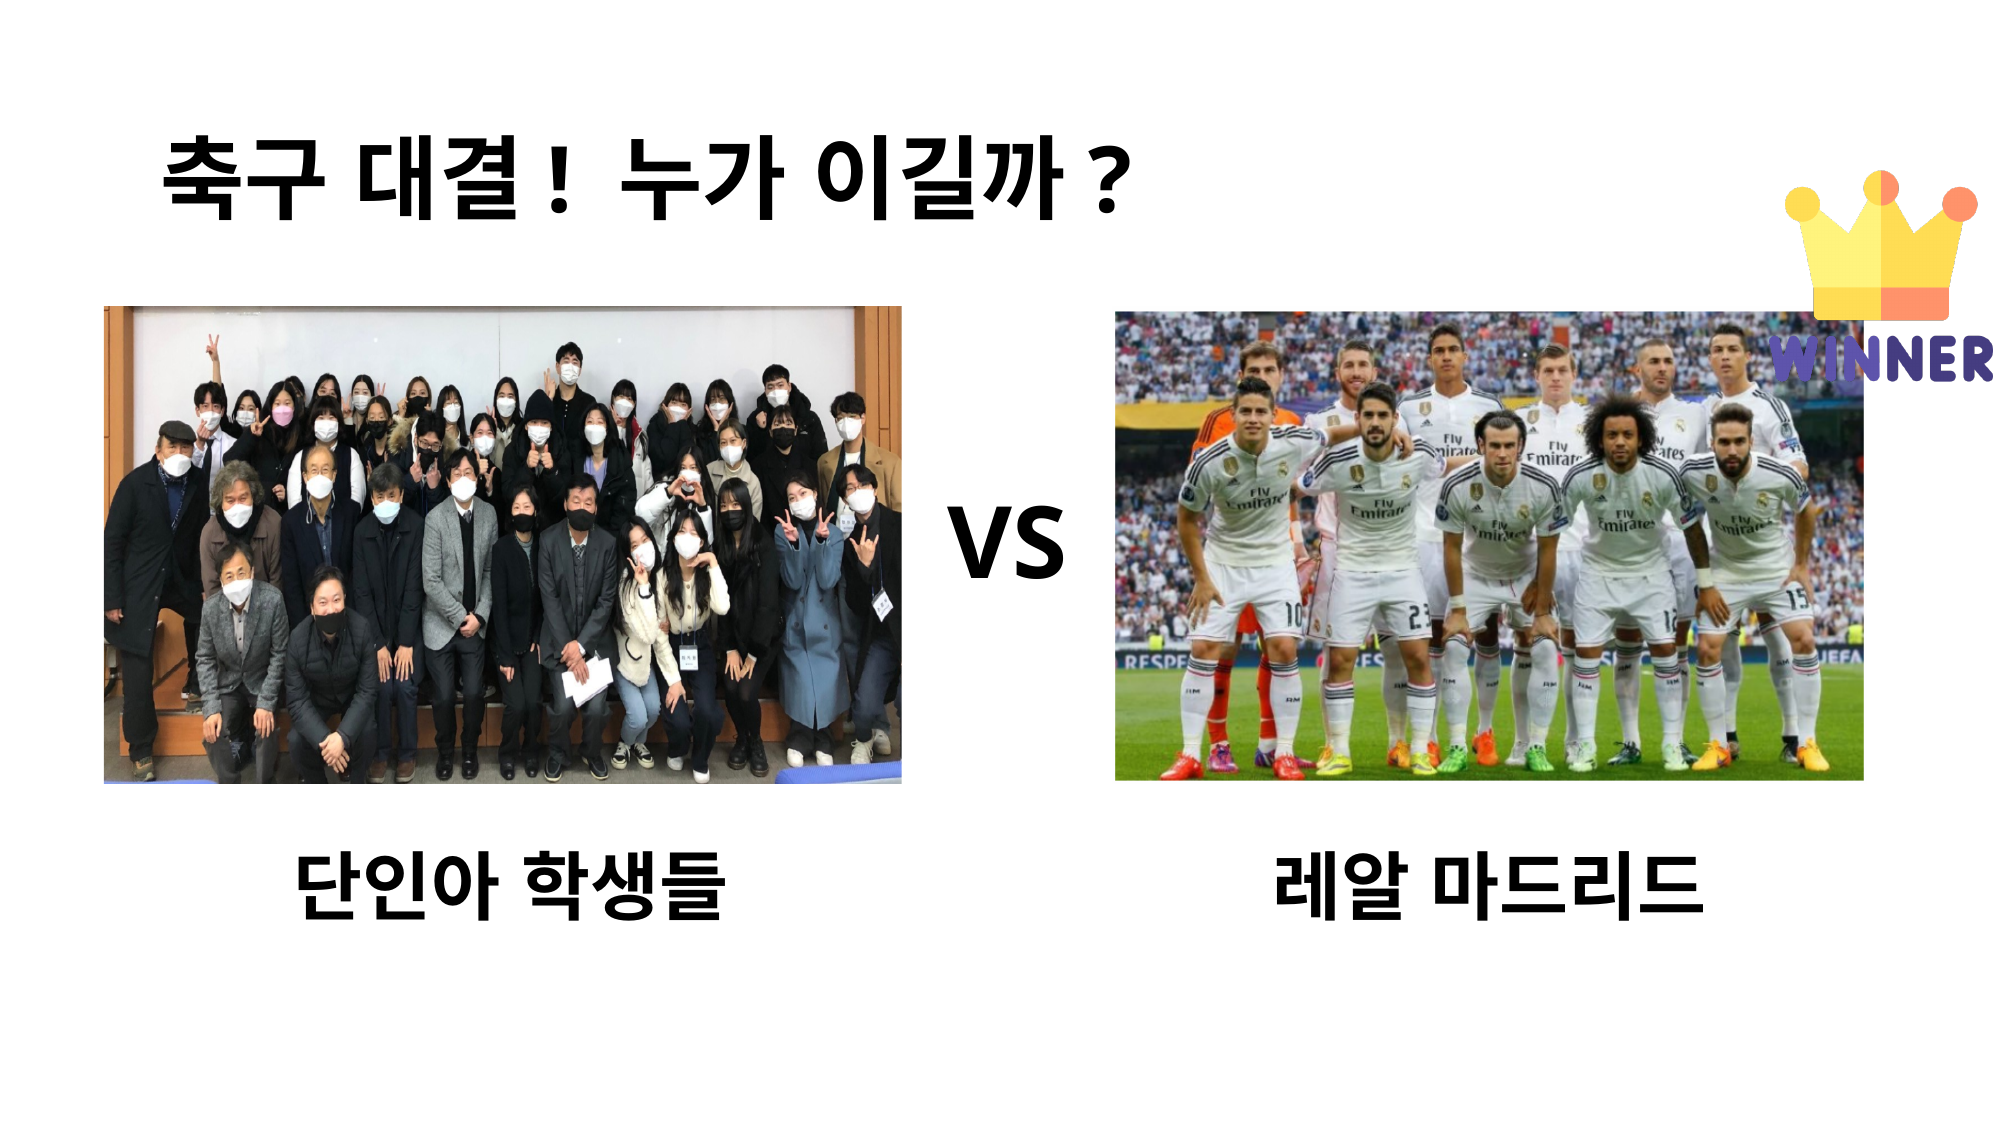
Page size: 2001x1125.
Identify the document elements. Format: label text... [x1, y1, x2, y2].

text_box 단인아 학생들 [231, 819, 792, 945]
text_box 레알 마드리드 [1209, 819, 1770, 945]
text_box 축구 대결! 누가 이길까? [0, 71, 1312, 246]
picture [1112, 164, 1993, 784]
text_box VS [922, 440, 1092, 614]
picture [103, 306, 902, 784]
